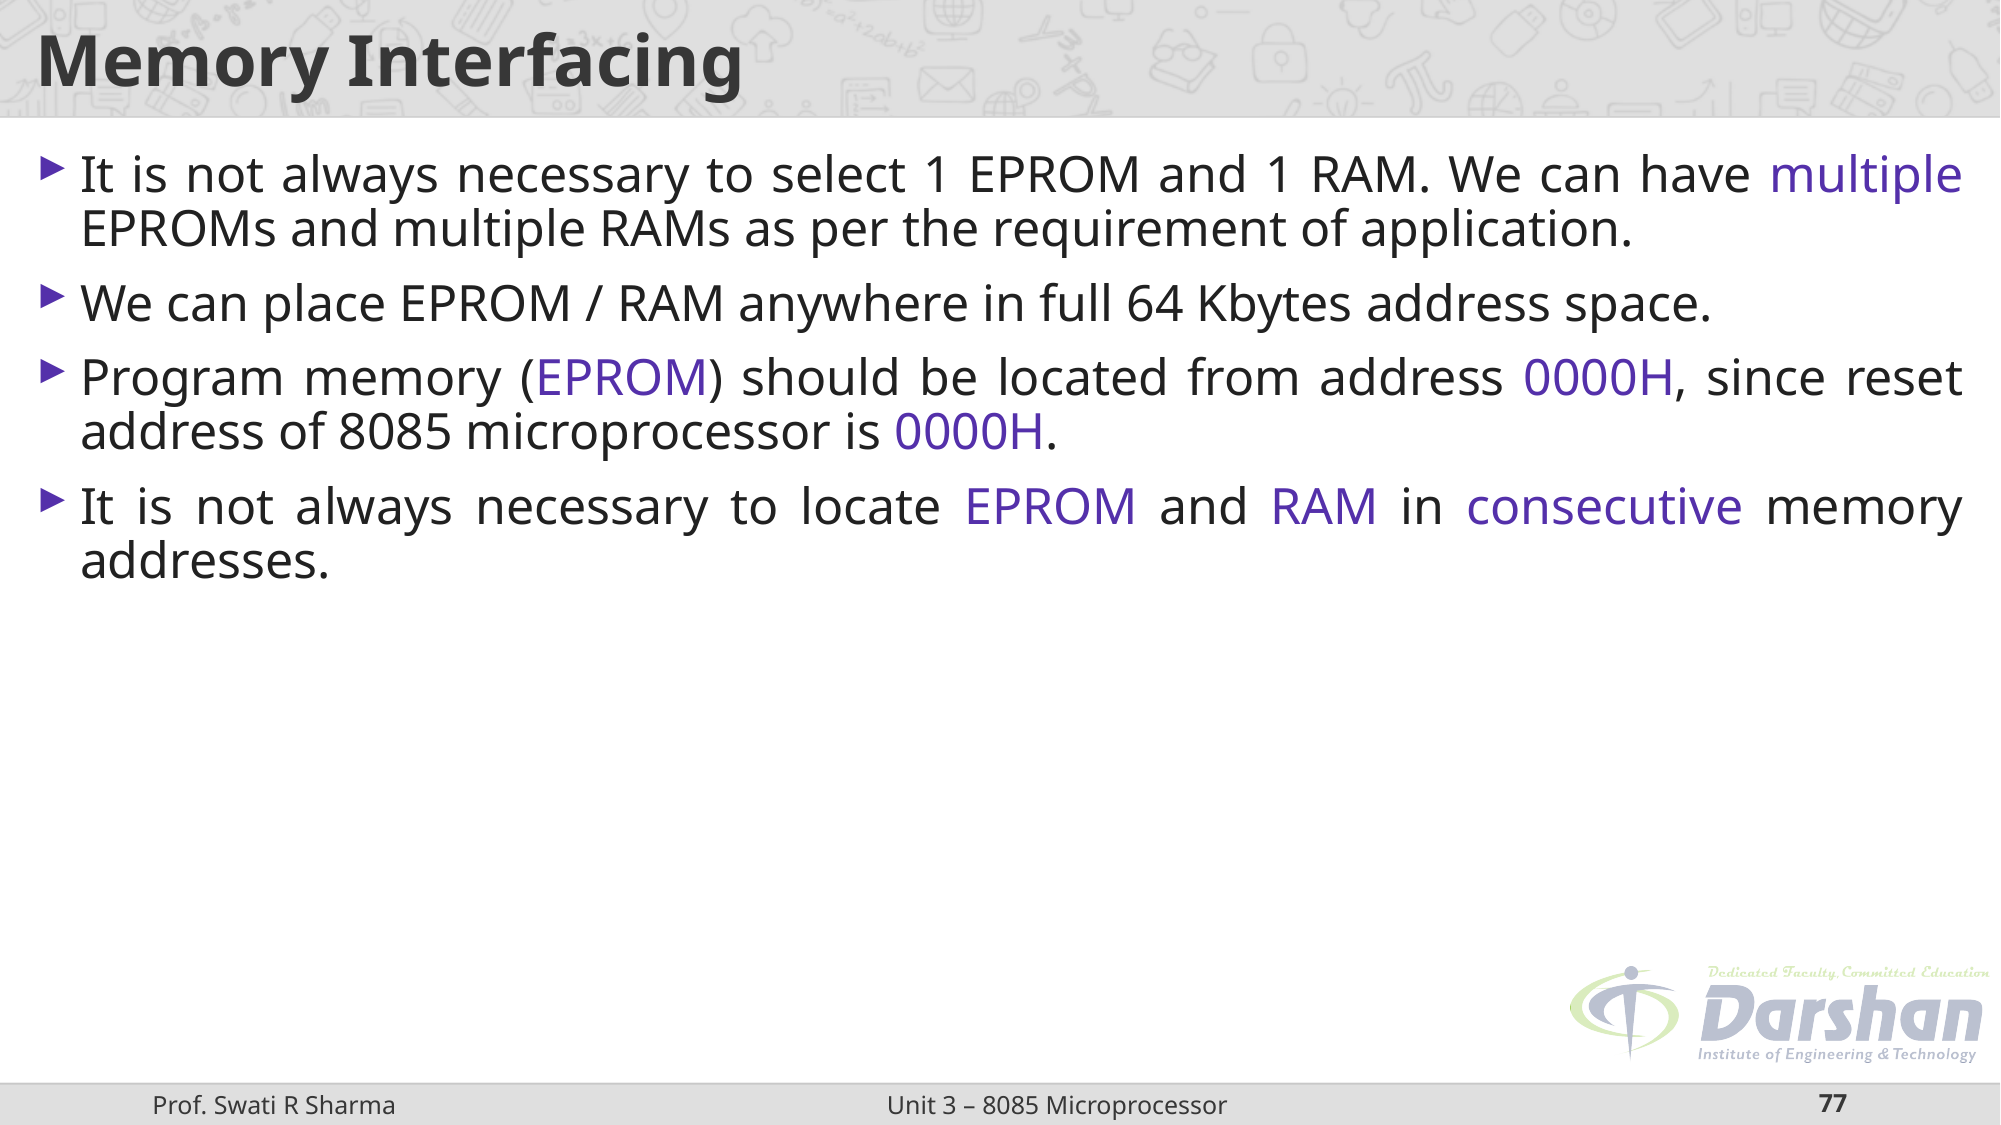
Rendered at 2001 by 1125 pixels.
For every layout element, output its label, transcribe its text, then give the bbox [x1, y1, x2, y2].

table_cell 15 [1570, 966, 1990, 1063]
list It is not always necessary to select 1 EPROM and 1 RAM. We can have multiple EPROMs and multiple RAMs as per the requirement of application. We can place EPROM / RAM anywhere in full 64 Kbytes address space. Program memory (EPROM) should be located from address 0000H, since reset address of 8085 microprocessor is 0000H. It is not always necessary to locate EPROM and RAM in consecutive memory addresses. [21, 141, 1979, 1059]
title Memory Interfacing [0, 0, 2000, 117]
